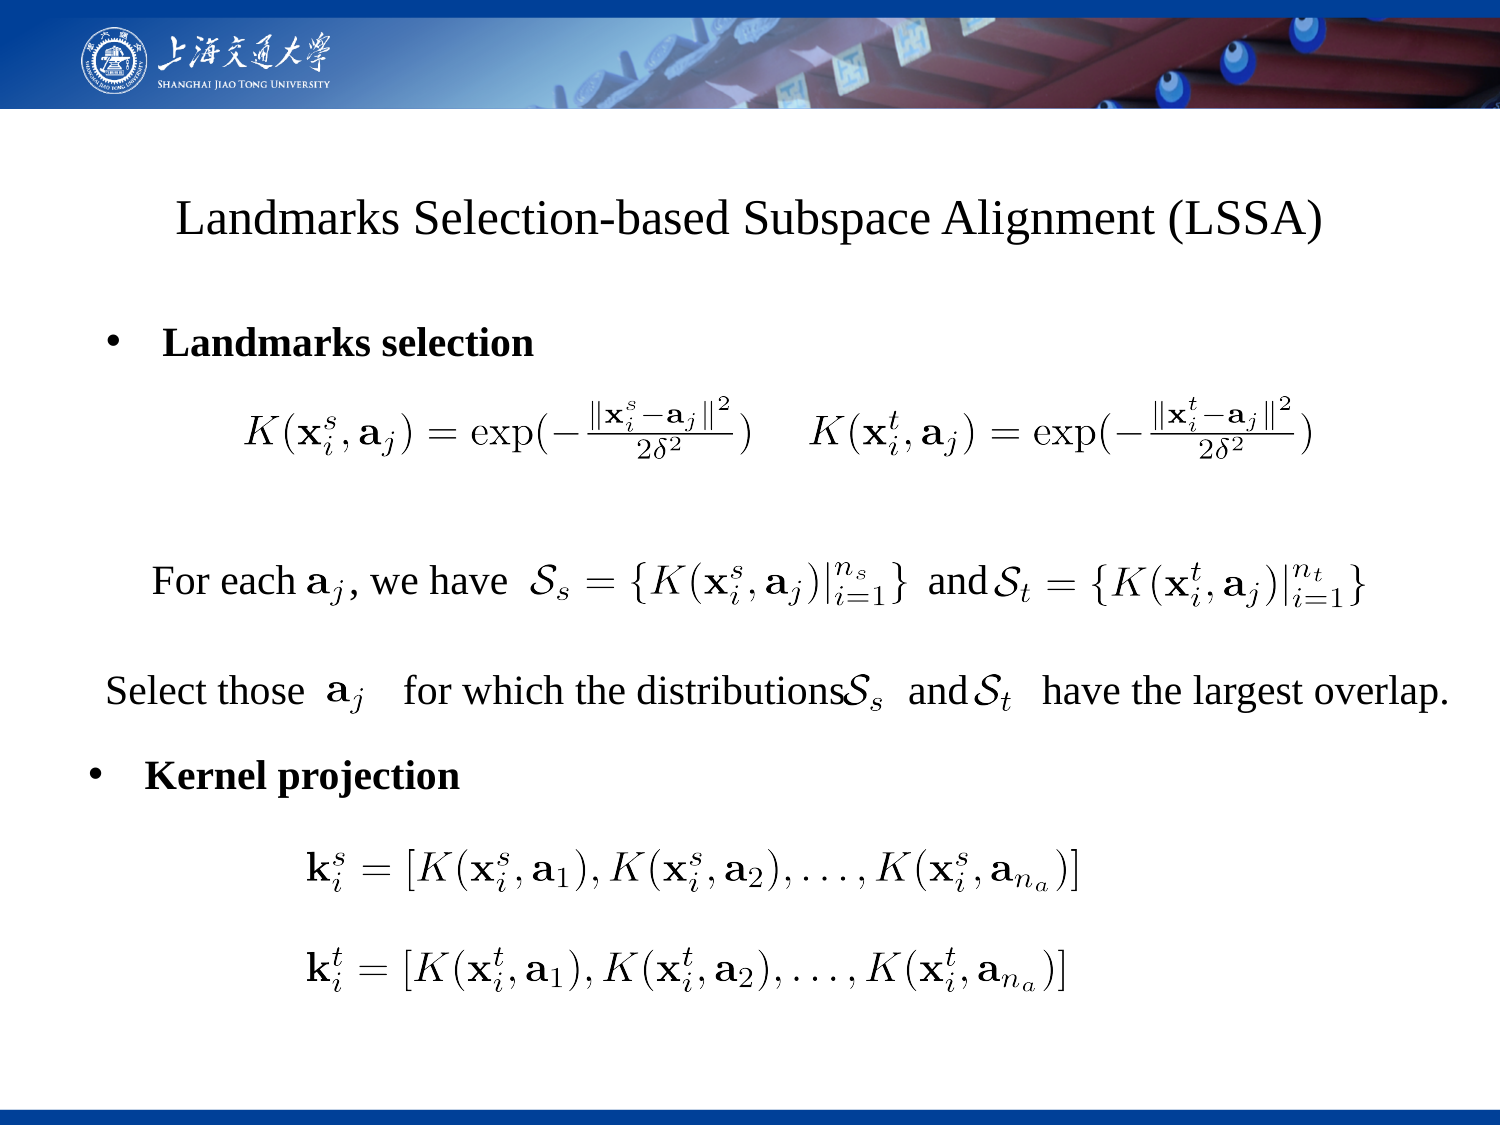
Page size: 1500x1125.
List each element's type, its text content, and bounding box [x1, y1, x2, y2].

picture [809, 396, 1311, 459]
picture [0, 18, 1500, 109]
text_box Kernel projection [73, 740, 476, 806]
picture [307, 947, 1064, 993]
picture [244, 396, 750, 459]
text_box Landmarks selection [91, 307, 550, 373]
picture [307, 849, 1077, 892]
text_box Landmarks Selection-based Subspace Alignment (LSSA) [160, 177, 1339, 252]
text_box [135, 545, 1365, 611]
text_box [89, 655, 1479, 721]
